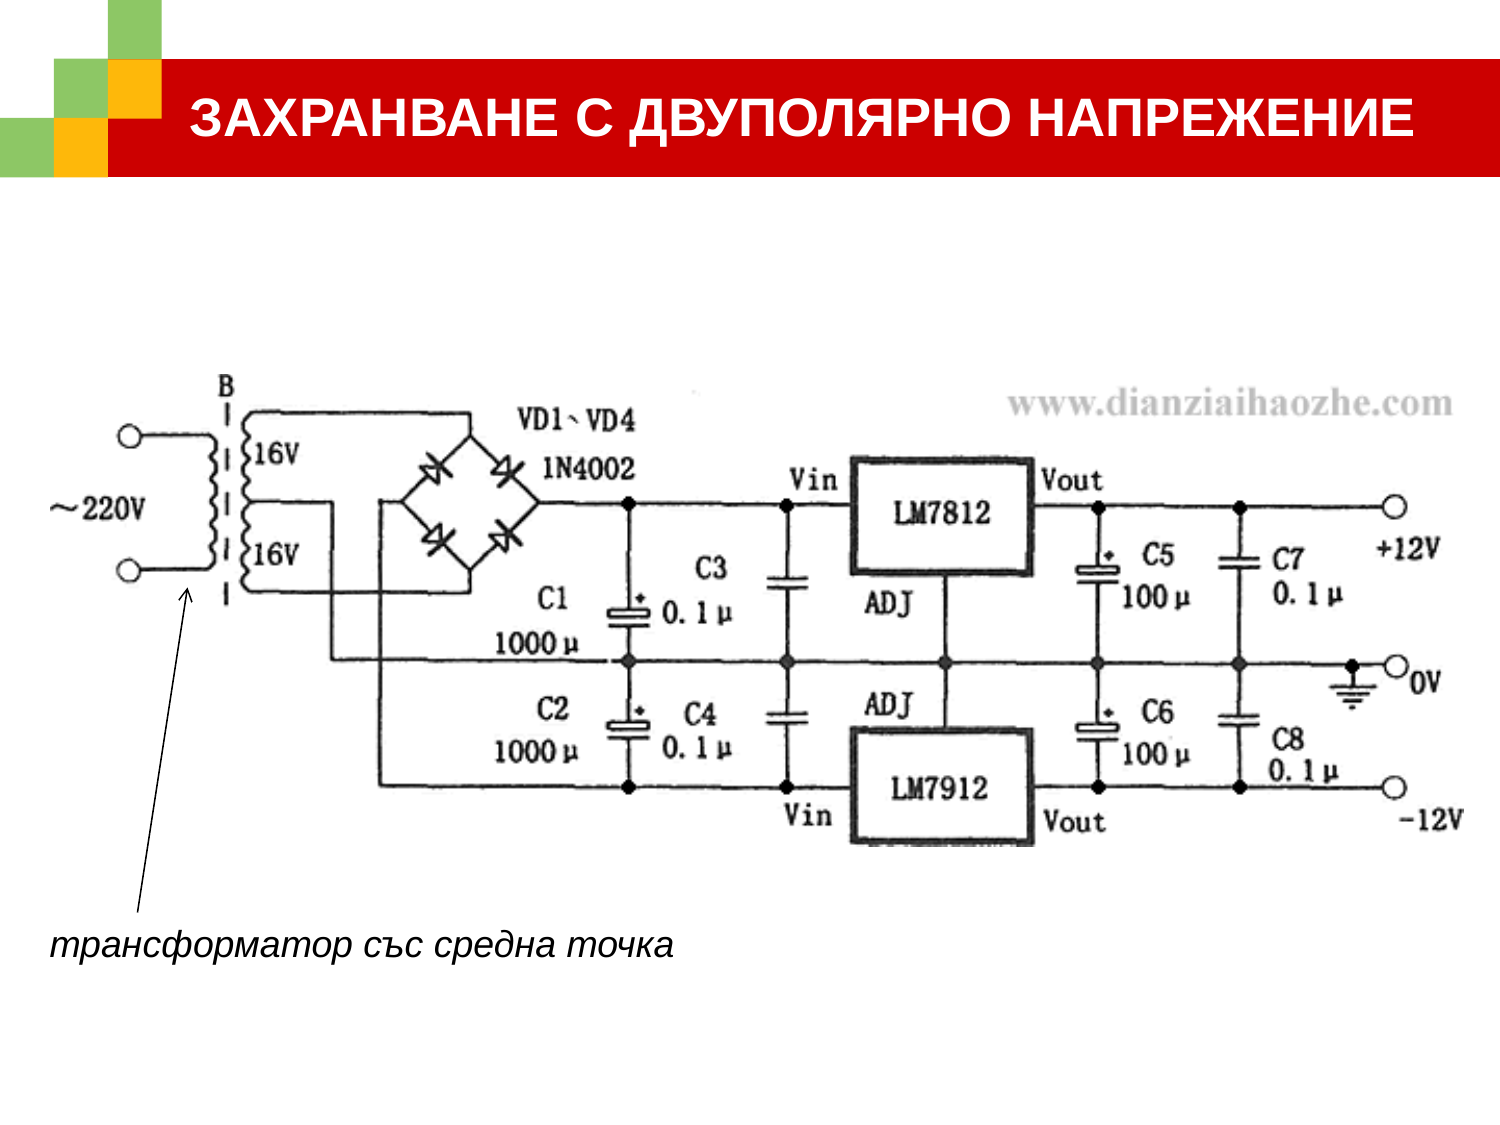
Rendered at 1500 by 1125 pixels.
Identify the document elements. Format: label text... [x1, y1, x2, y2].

text_box трансформатор със средна точка [34, 912, 690, 973]
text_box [137, 587, 188, 913]
title ЗАХРАНВАНЕ С ДВУПОЛЯРНО НАПРЕЖЕНИЕ [174, 74, 1500, 156]
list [49, 374, 1465, 848]
